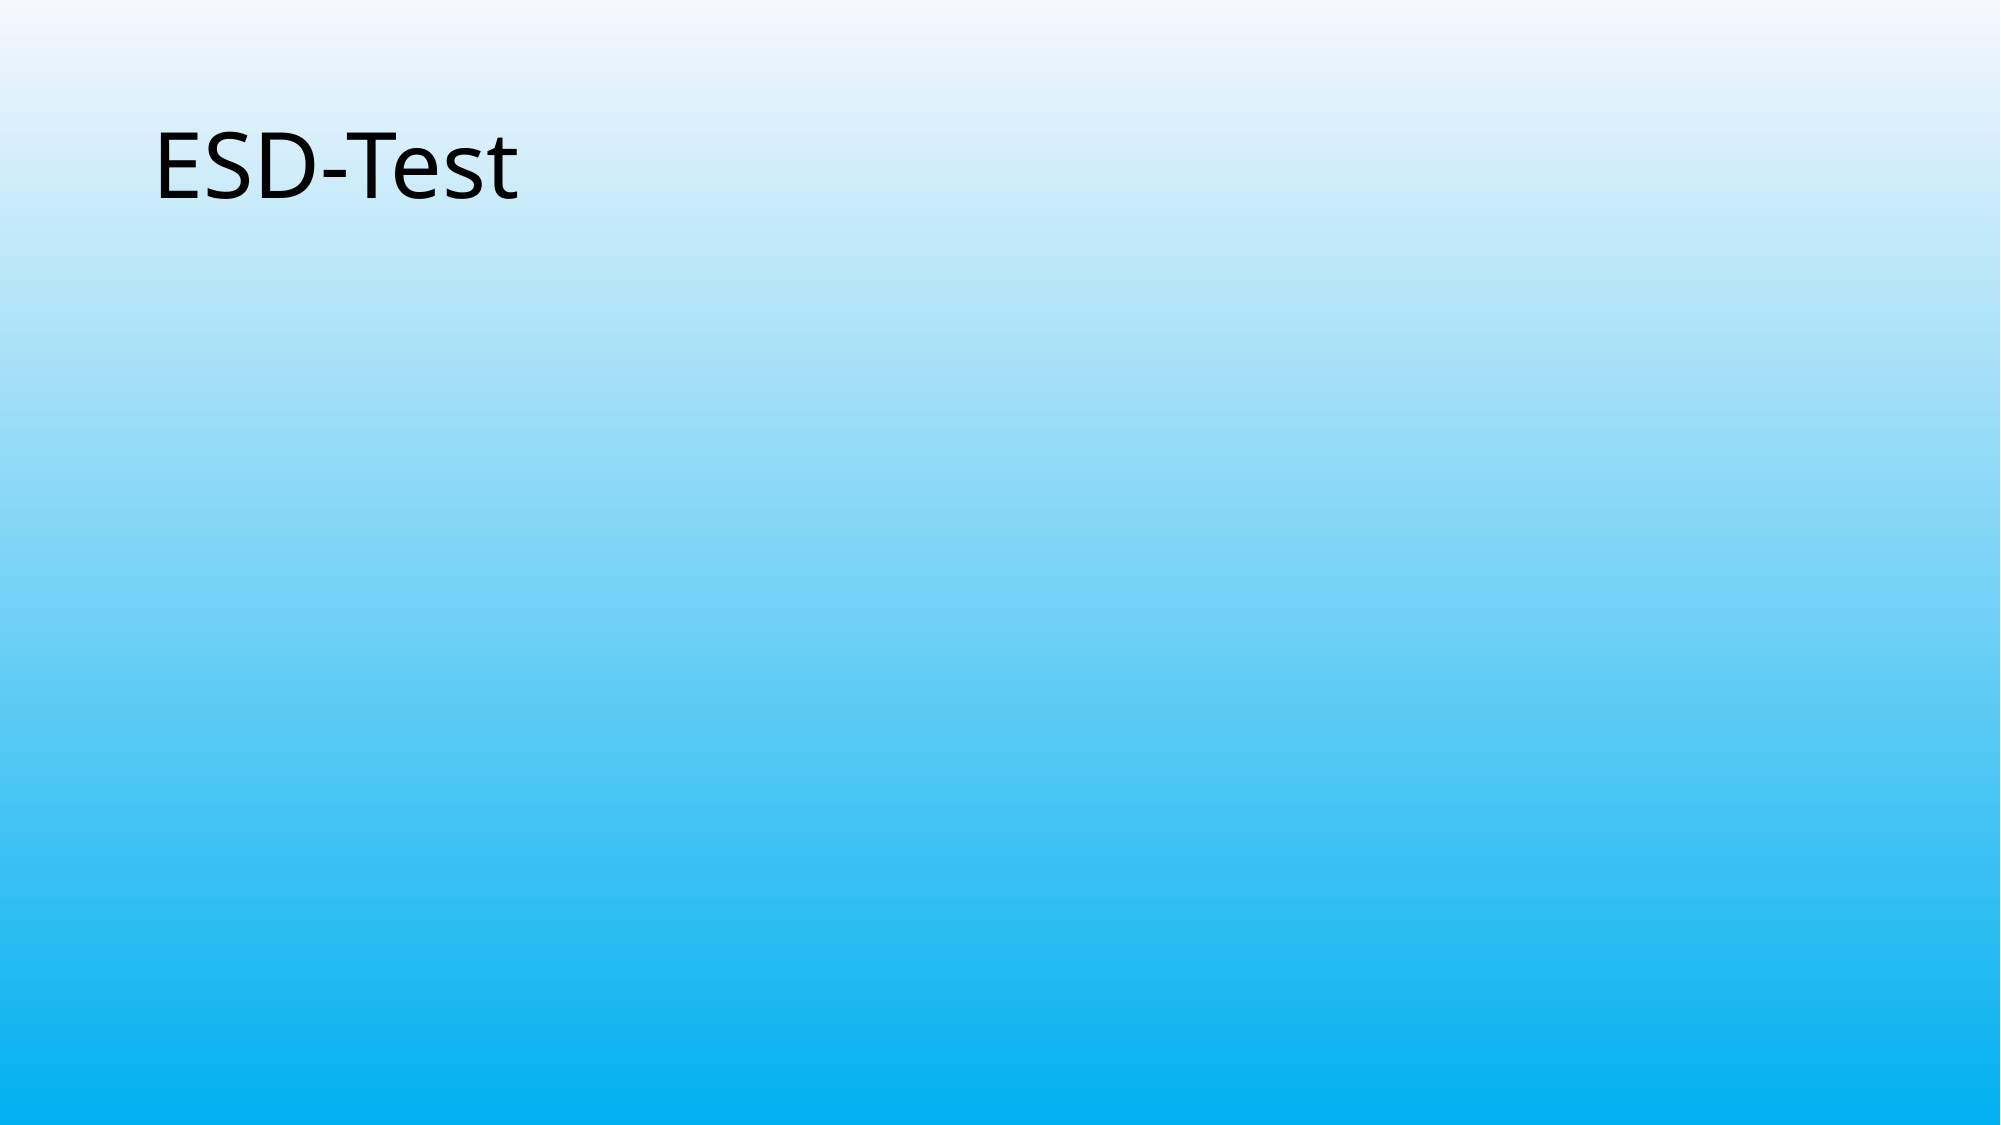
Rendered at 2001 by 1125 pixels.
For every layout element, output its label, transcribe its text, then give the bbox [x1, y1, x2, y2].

title ESD-Test [137, 59, 1863, 278]
